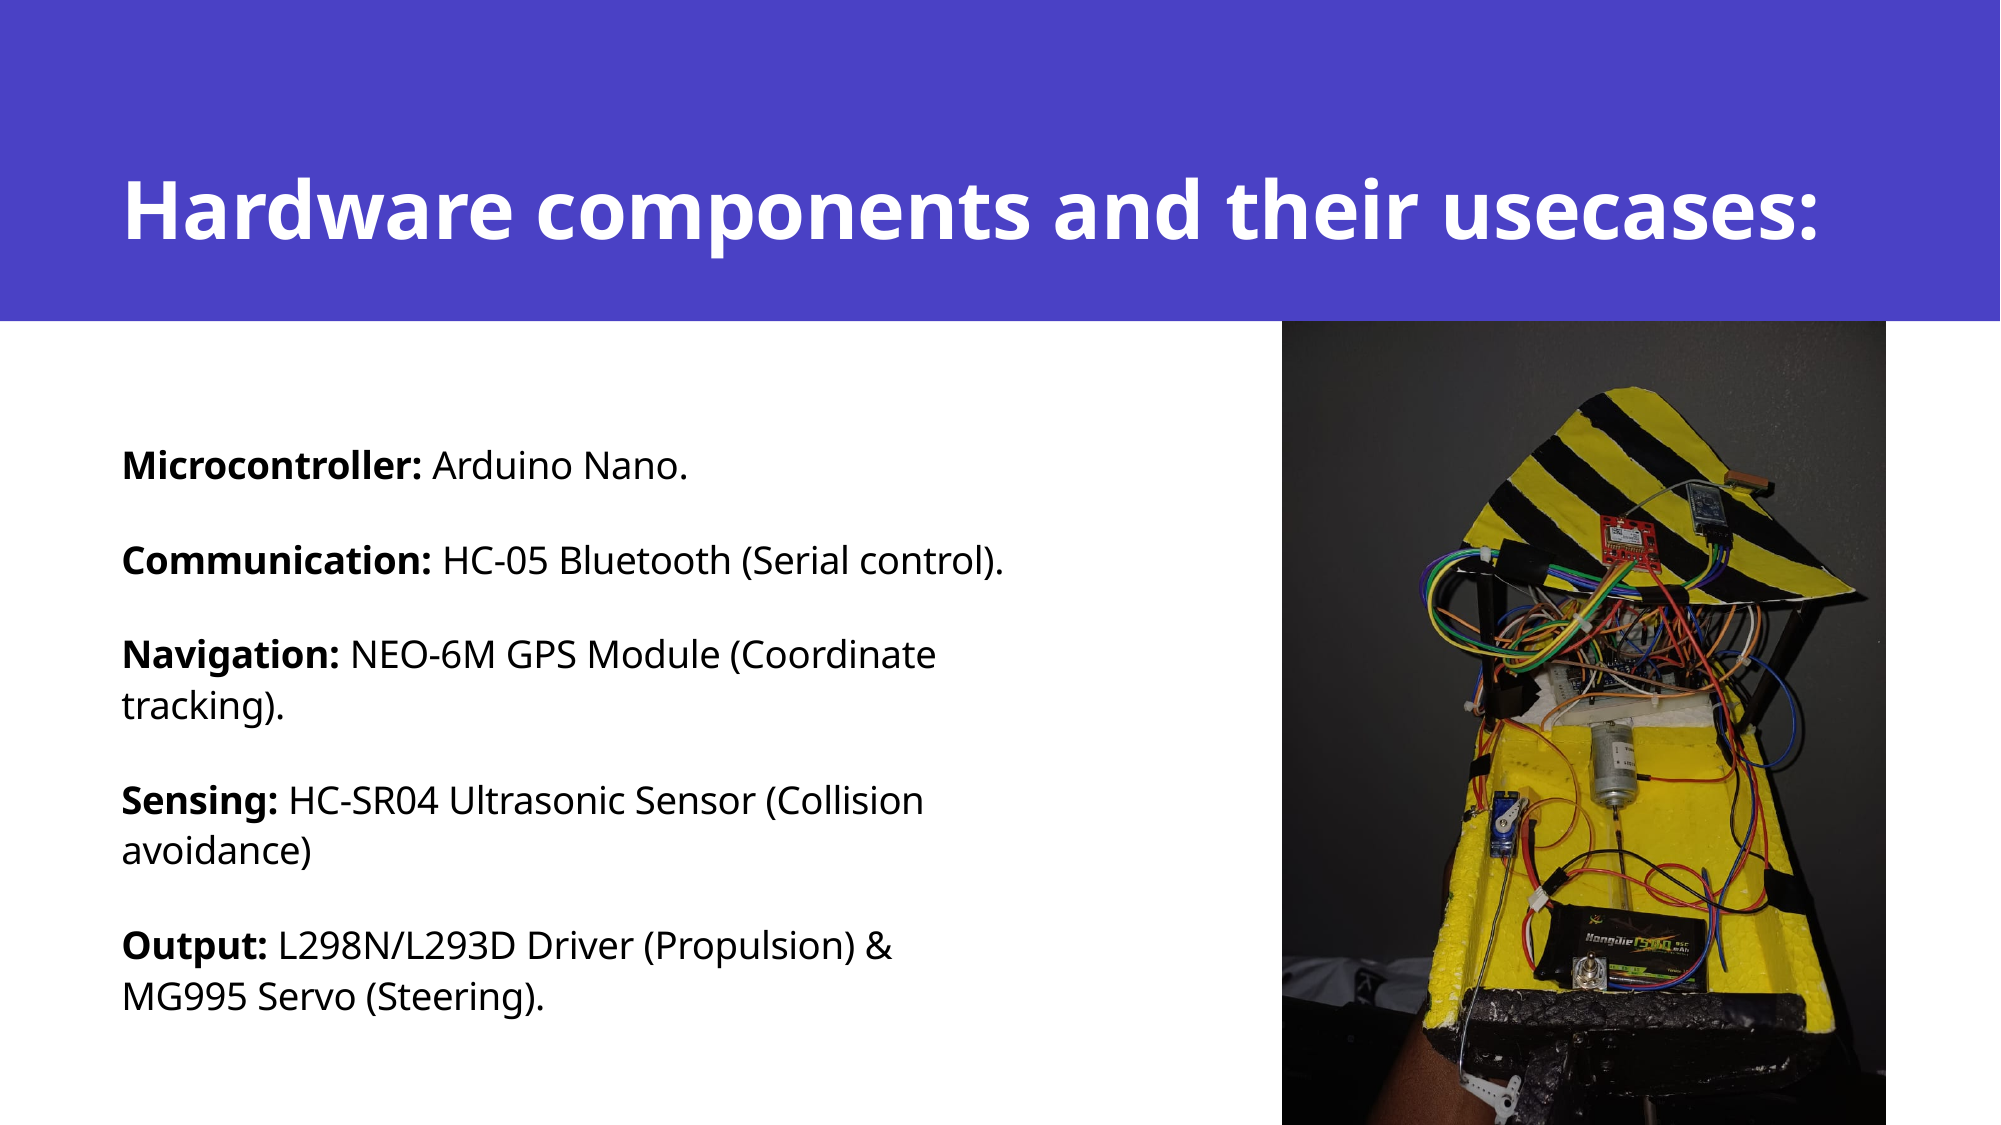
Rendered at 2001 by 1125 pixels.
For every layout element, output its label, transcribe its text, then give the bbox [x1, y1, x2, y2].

picture [1282, 321, 1886, 1125]
list Microcontroller: Arduino Nano. Communication: HC-05 Bluetooth (Serial control). Navigation: NEO-6M GPS Module (Coordinate tracking). Sensing: HC-SR04 Ultrasonic Sensor (Collision avoidance) Output: L298N/L293D Driver (Propulsion) & MG995 Servo (Steering). [106, 428, 1028, 1059]
title Hardware components and their usecases: [106, 59, 1875, 264]
